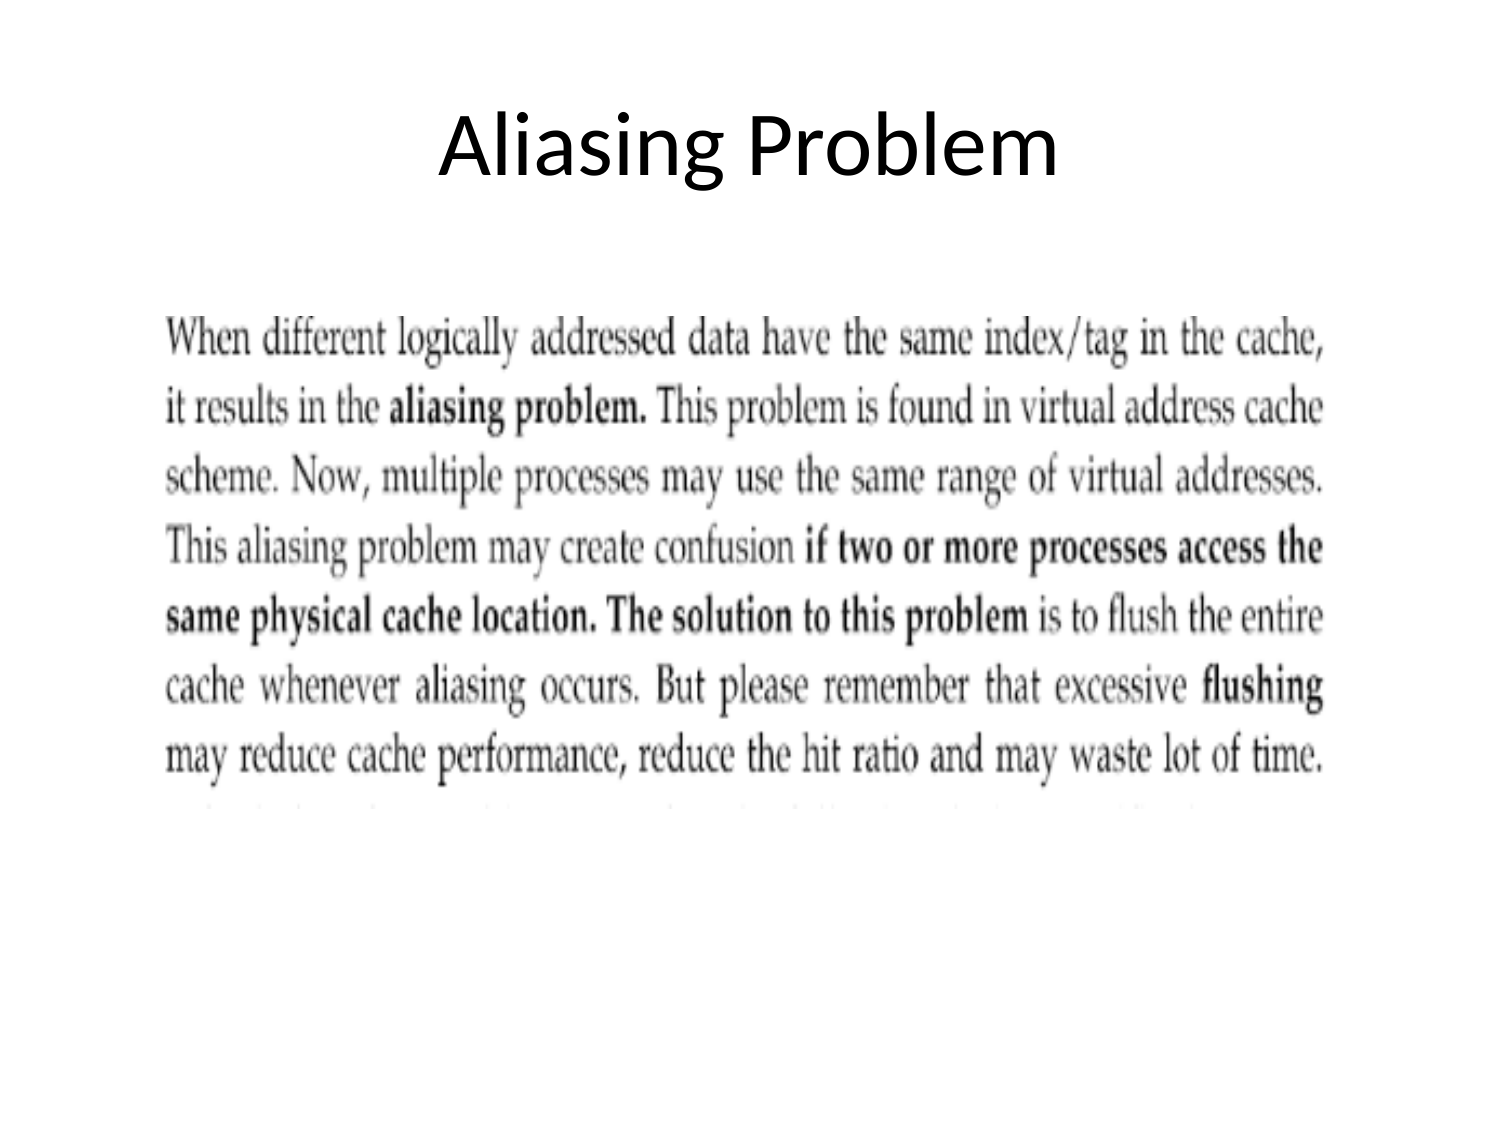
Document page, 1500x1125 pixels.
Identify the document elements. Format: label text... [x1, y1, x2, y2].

picture [163, 316, 1337, 809]
title Aliasing Problem [75, 45, 1425, 233]
